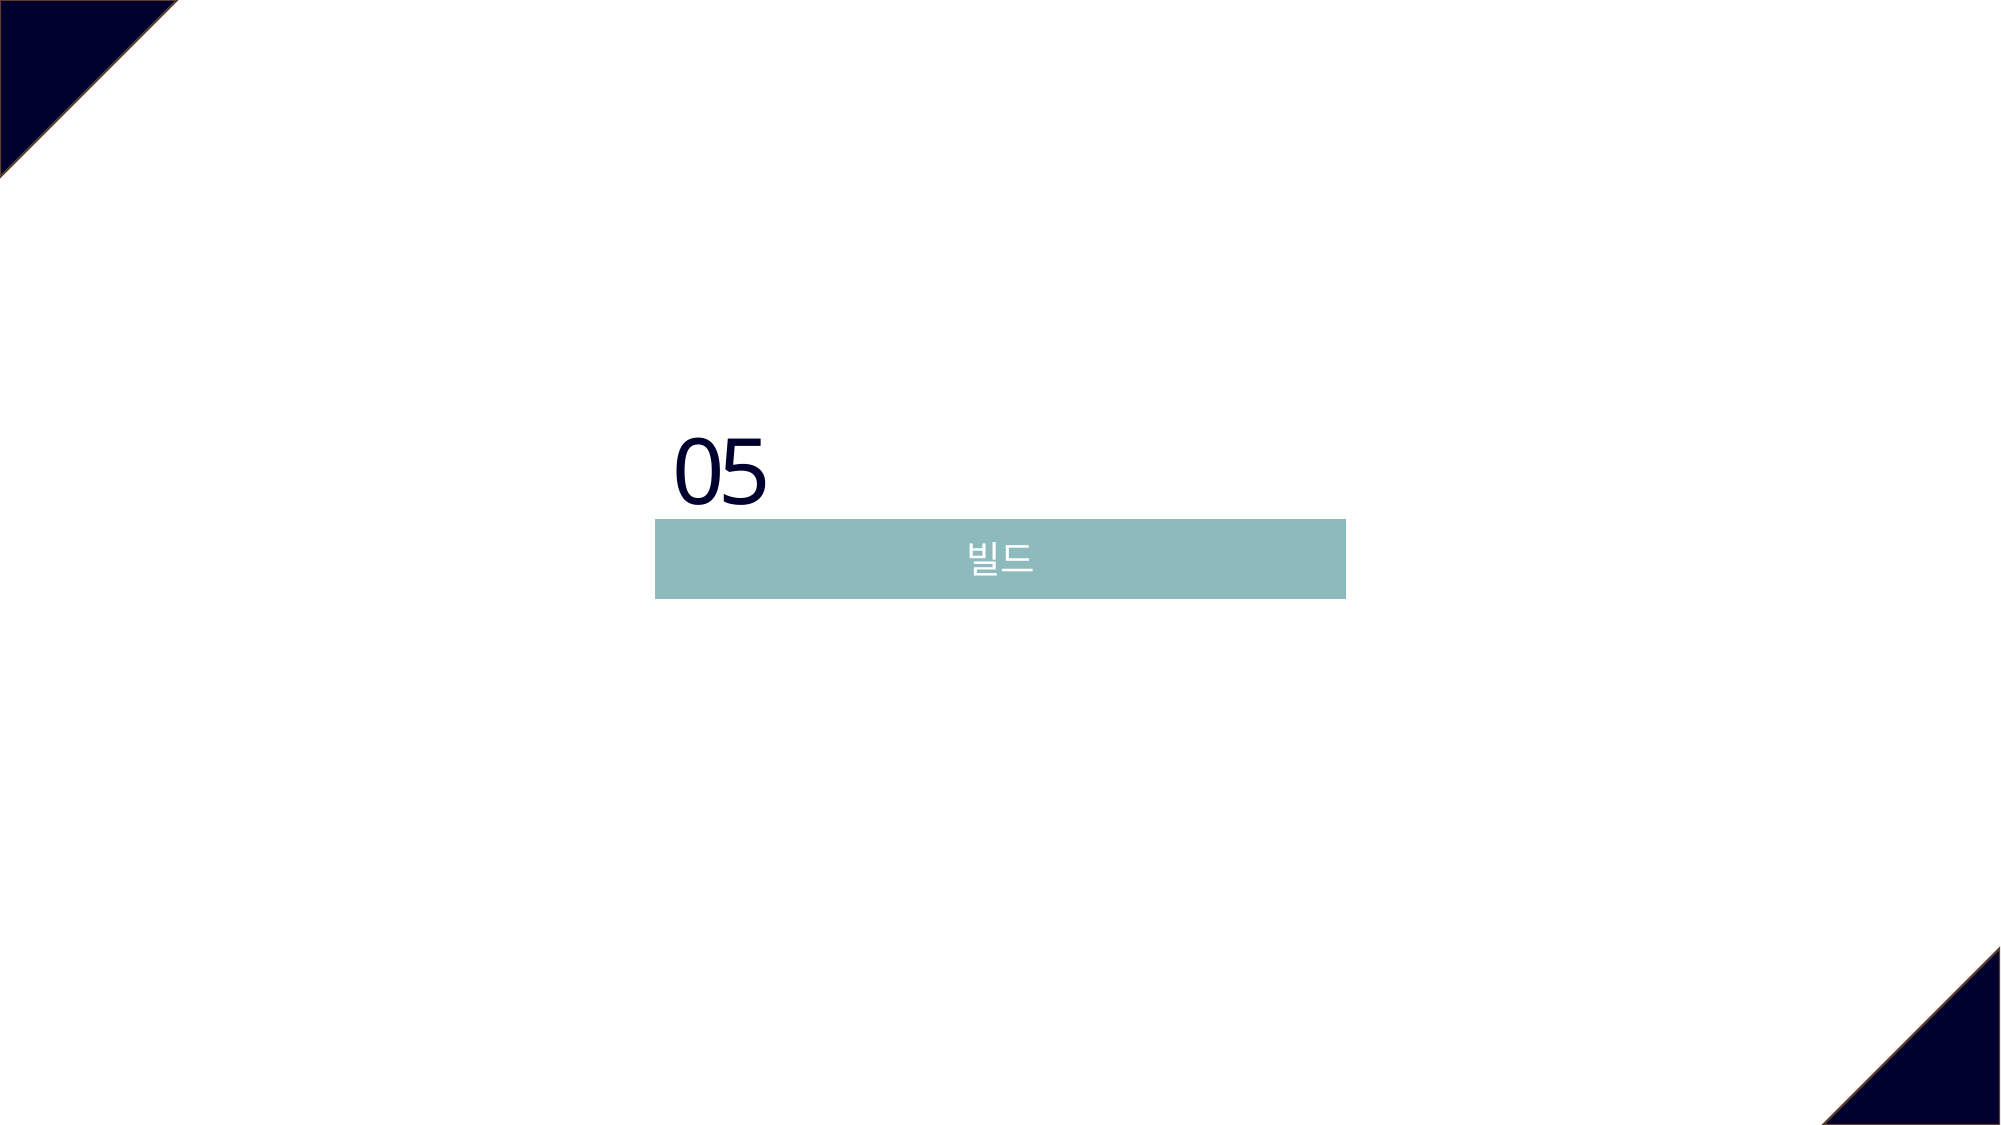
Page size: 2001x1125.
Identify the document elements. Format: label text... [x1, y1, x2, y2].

text_box 빌드 [655, 519, 1346, 599]
text_box 05 [657, 405, 786, 519]
